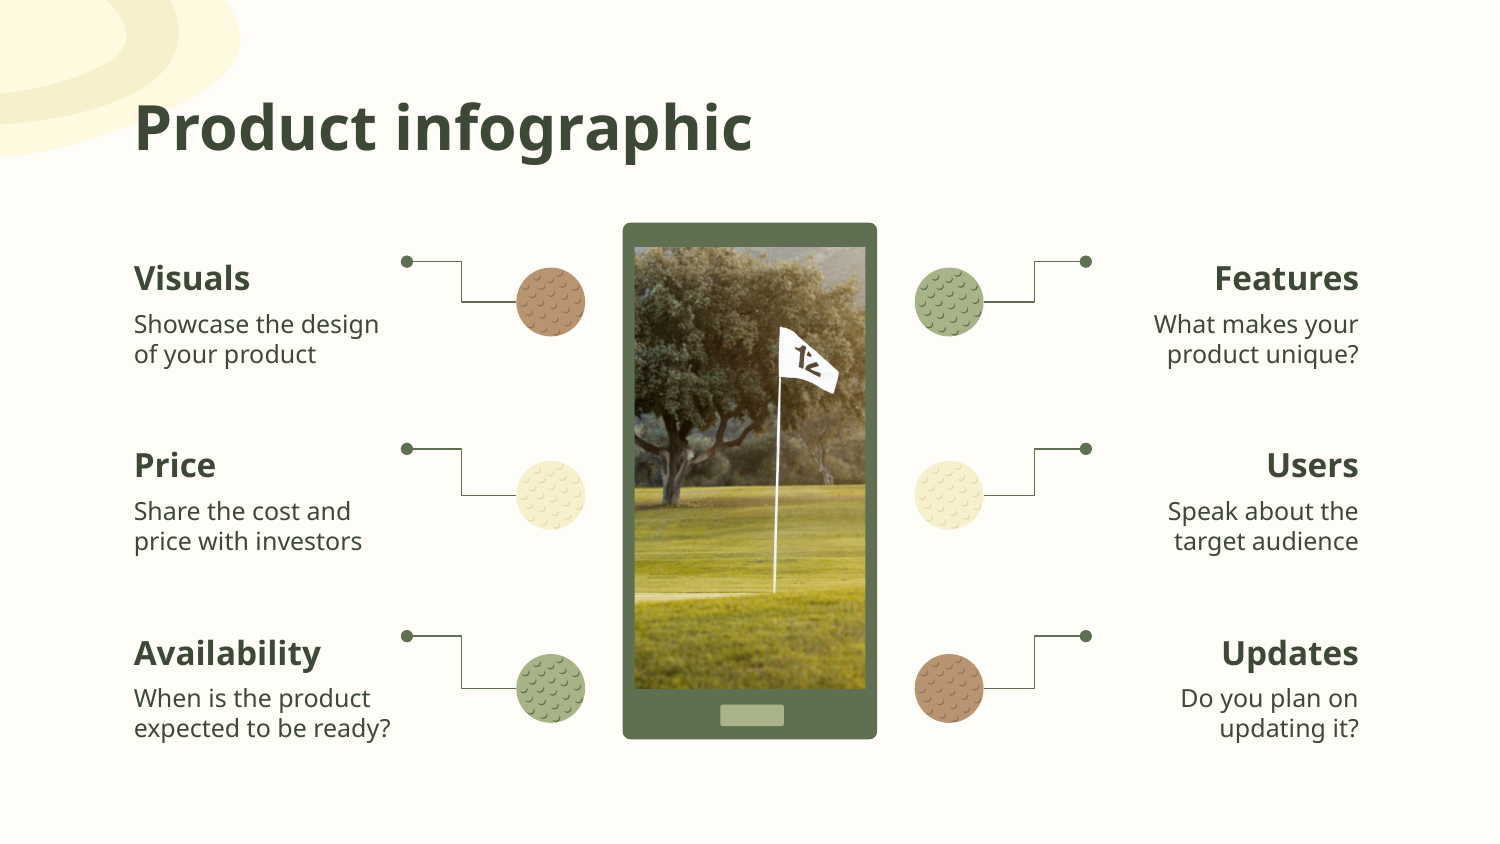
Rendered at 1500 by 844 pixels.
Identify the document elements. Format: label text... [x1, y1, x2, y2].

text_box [983, 635, 1087, 689]
title Product infographic [118, 72, 1382, 167]
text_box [914, 267, 984, 337]
text_box When is the product expected to be ready? [118, 667, 407, 737]
text_box Availability [118, 585, 407, 667]
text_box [914, 653, 984, 724]
text_box Price [118, 398, 407, 480]
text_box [983, 448, 1087, 496]
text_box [406, 261, 517, 303]
text_box Users [1085, 398, 1375, 480]
picture [634, 247, 866, 689]
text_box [406, 448, 517, 496]
text_box Speak about the target audience [1085, 480, 1375, 550]
text_box Showcase the design of your product [118, 293, 407, 362]
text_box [983, 261, 1087, 303]
text_box Features [1085, 211, 1375, 293]
text_box Updates [1085, 585, 1375, 667]
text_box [622, 222, 878, 740]
text_box Visuals [118, 211, 407, 293]
text_box Do you plan on updating it? [1085, 667, 1375, 737]
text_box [516, 267, 586, 337]
text_box What makes your product unique? [1085, 293, 1375, 362]
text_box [516, 460, 586, 530]
text_box Share the cost and price with investors [118, 480, 407, 550]
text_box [914, 460, 984, 530]
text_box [516, 653, 586, 724]
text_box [406, 635, 517, 689]
